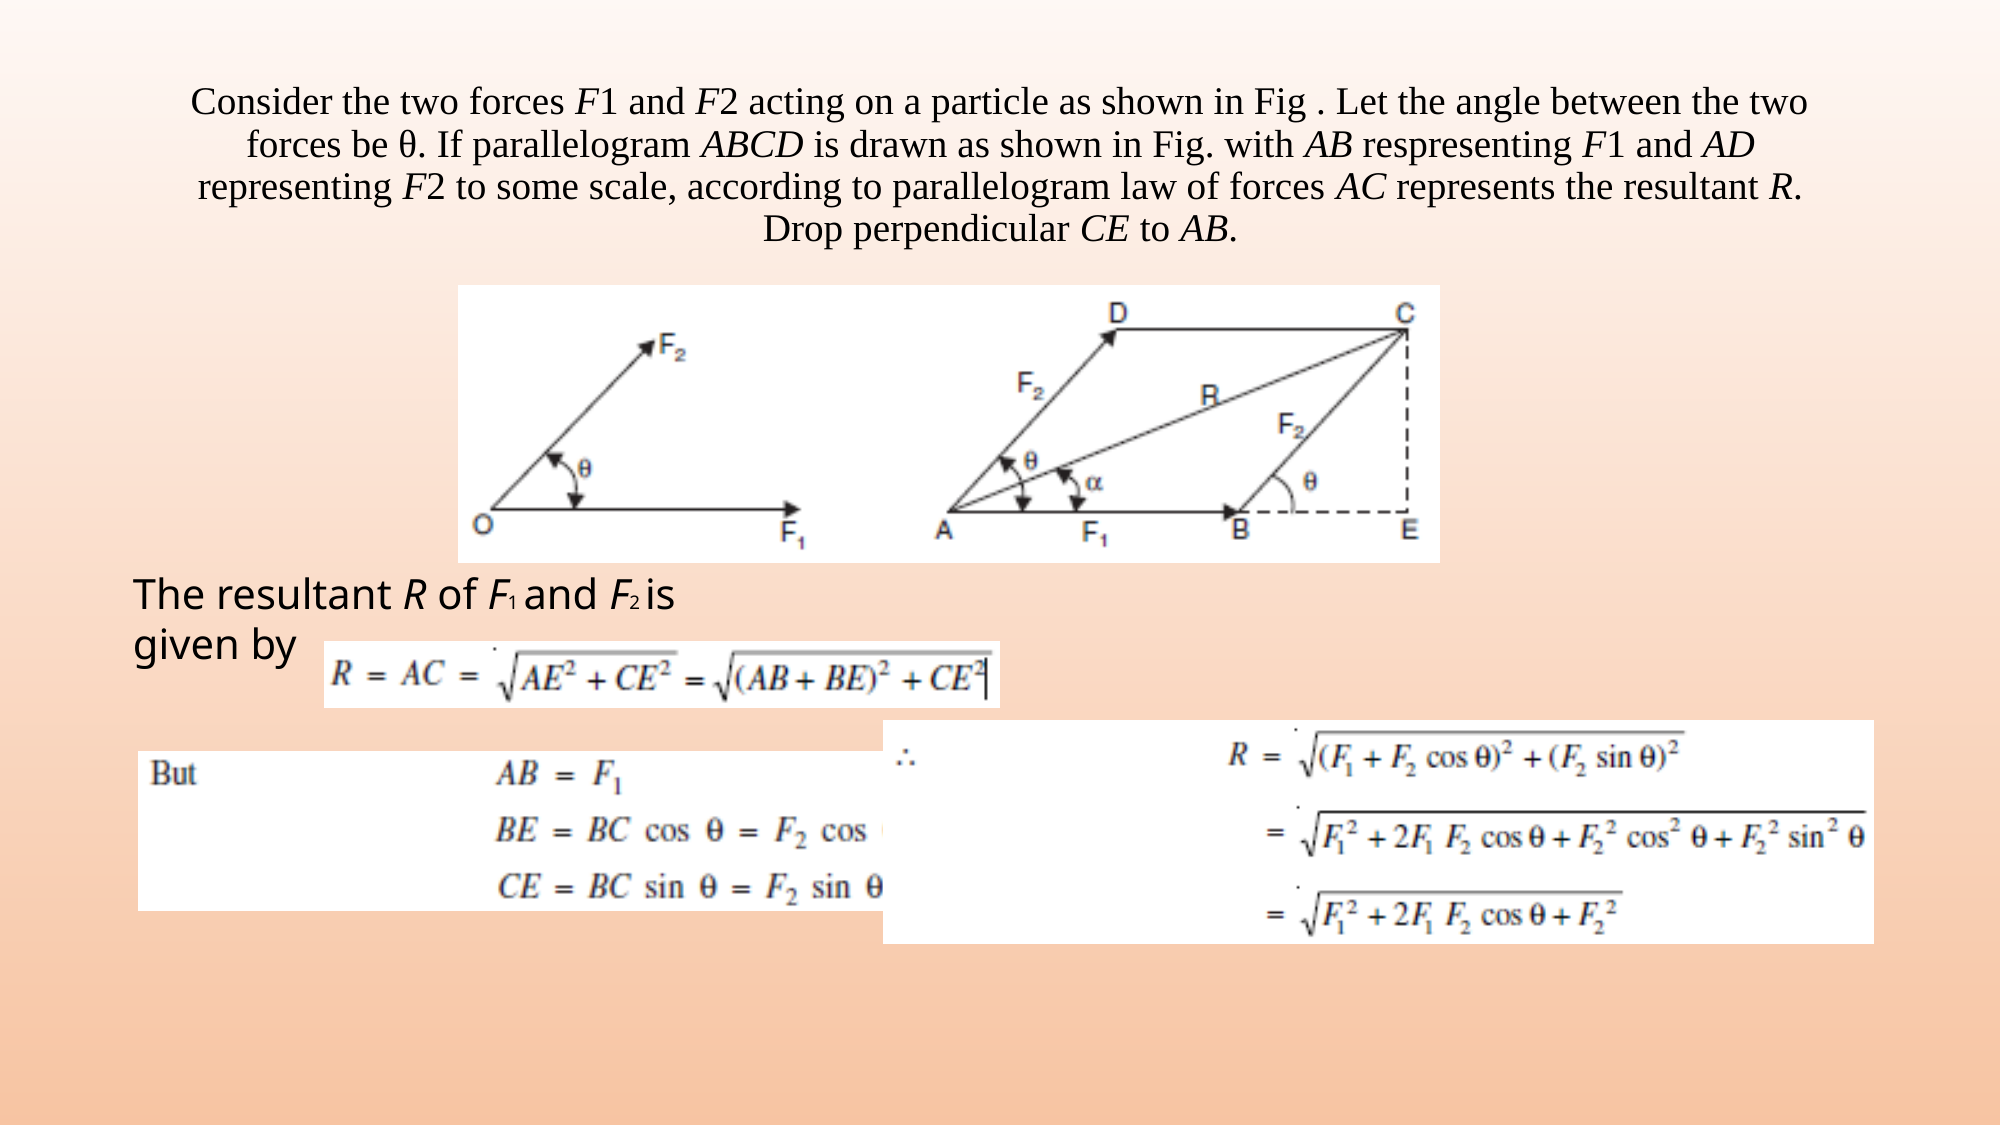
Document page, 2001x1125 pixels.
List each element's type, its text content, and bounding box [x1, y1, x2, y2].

picture [137, 720, 1874, 944]
text_box The resultant R of F1 and F2 is given by [118, 560, 800, 675]
picture [458, 285, 1440, 563]
title Consider the two forces F1 and F2 acting on a particle as shown in Fig . Let the angle between the two forces be θ. If parallelogram ABCD is drawn as shown in Fig. with AB respresenting F1 and AD representing F2 to some scale, according to parallelogram law of forces AC represents the resultant R. Drop perpendicular CE to AB. [138, 73, 1863, 258]
picture [324, 641, 1000, 708]
